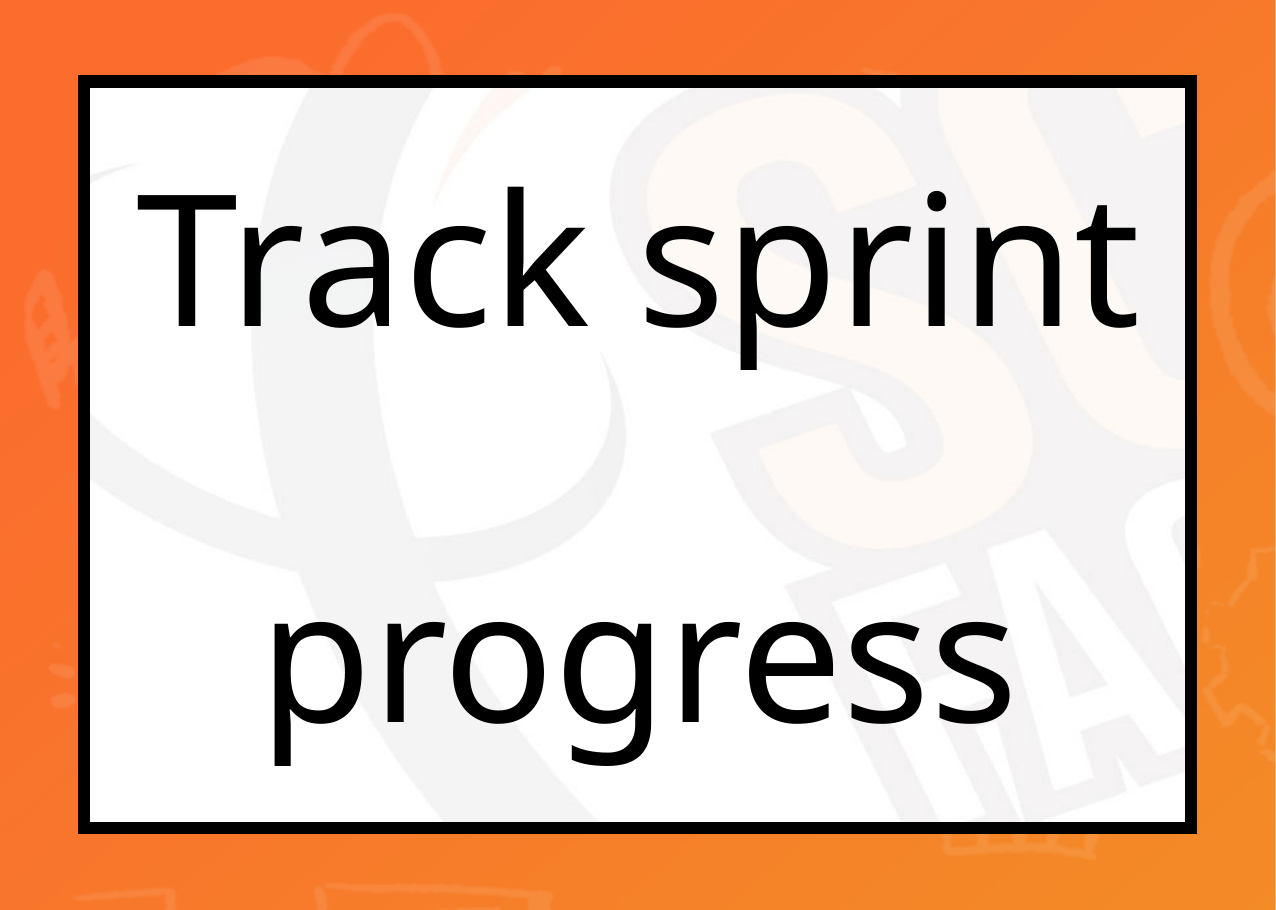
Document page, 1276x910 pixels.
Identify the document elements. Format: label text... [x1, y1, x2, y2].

picture [0, 0, 1276, 910]
list Track sprint progress [102, 101, 1175, 813]
